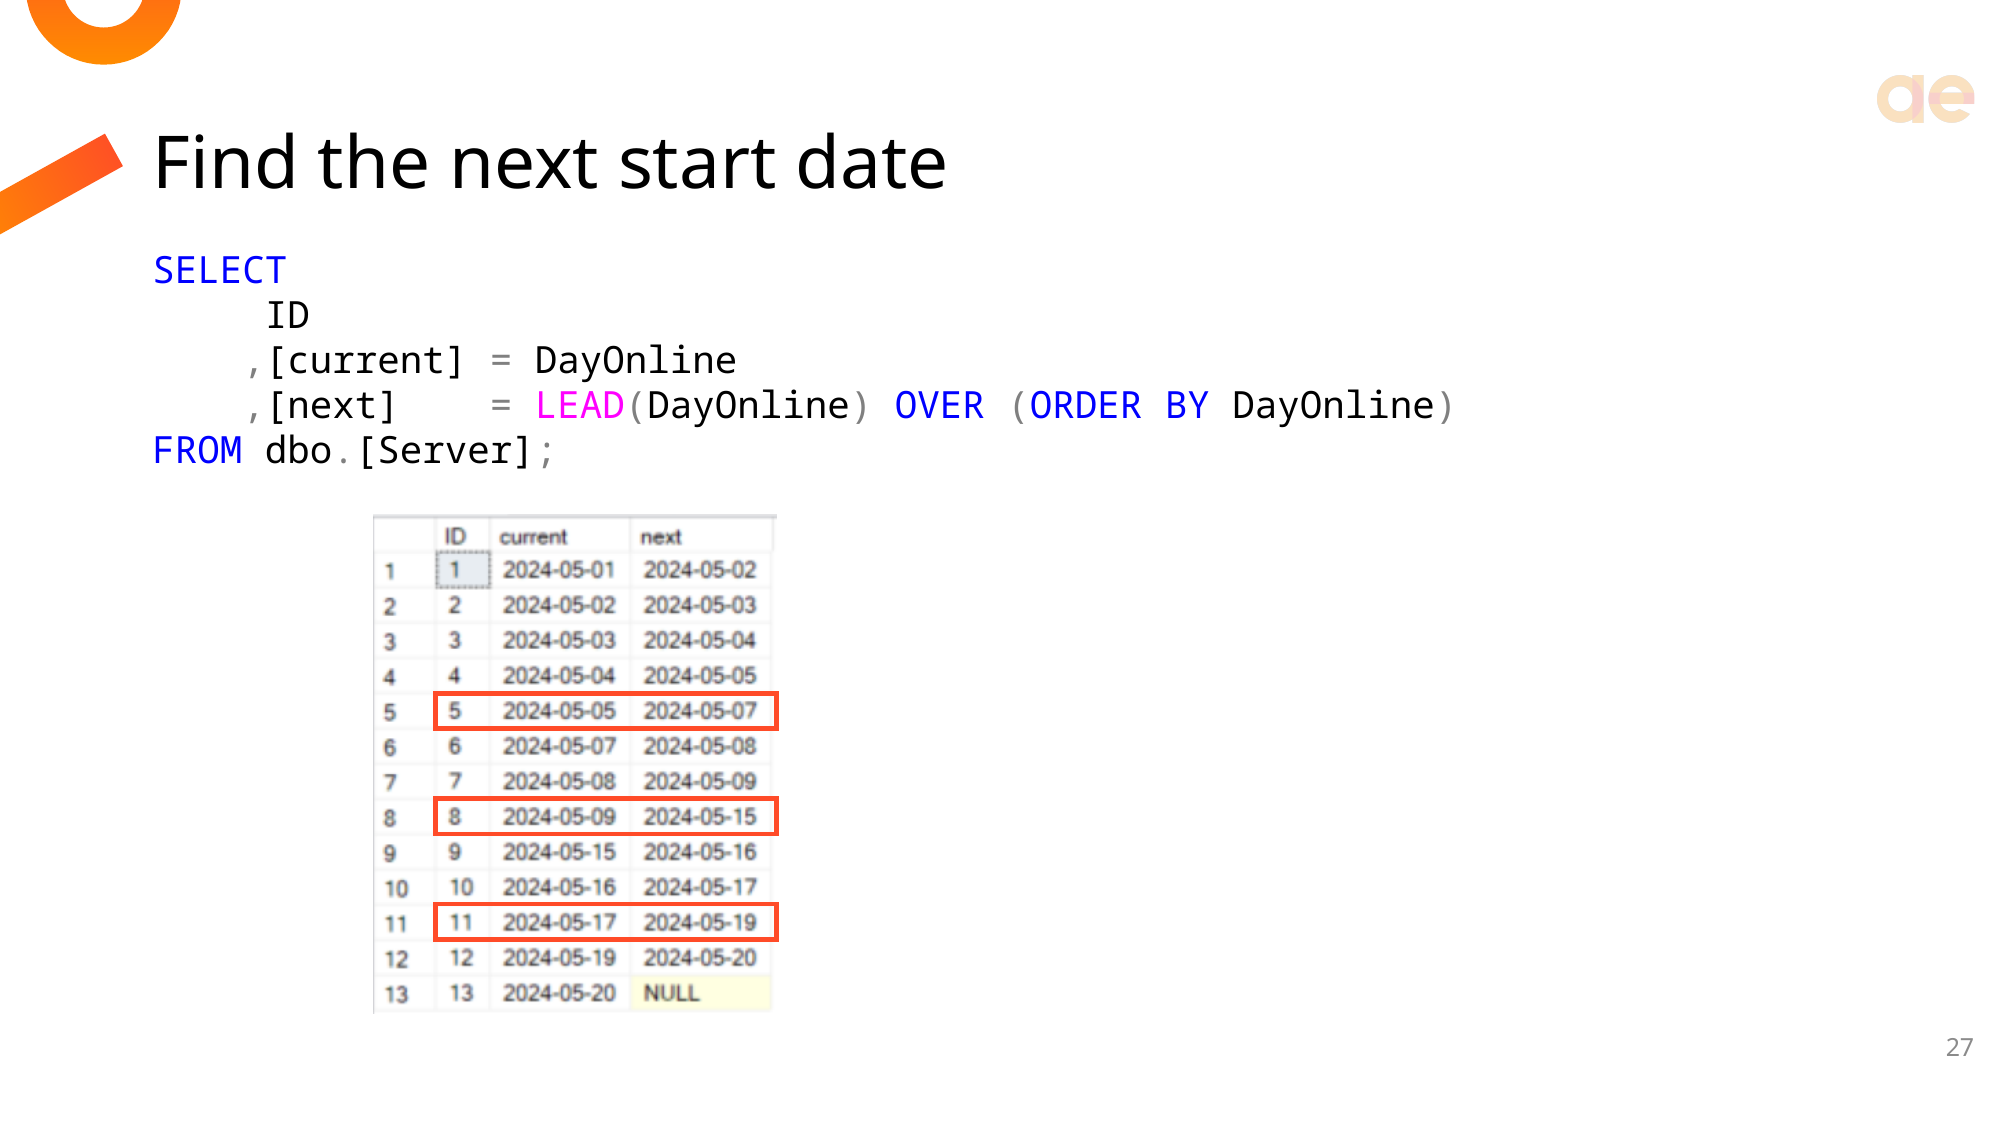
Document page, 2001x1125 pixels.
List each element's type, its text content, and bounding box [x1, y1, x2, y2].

picture [1877, 75, 1975, 123]
title Find the next start date [137, 79, 1863, 212]
list SELECT ID ,[current] = DayOnline ,[next] = LEAD(DayOnline) OVER (ORDER BY DayOnline) FROM dbo.[Server]; [137, 238, 1863, 1014]
slide_number 27 [1726, 1019, 1975, 1079]
picture [373, 514, 777, 1014]
